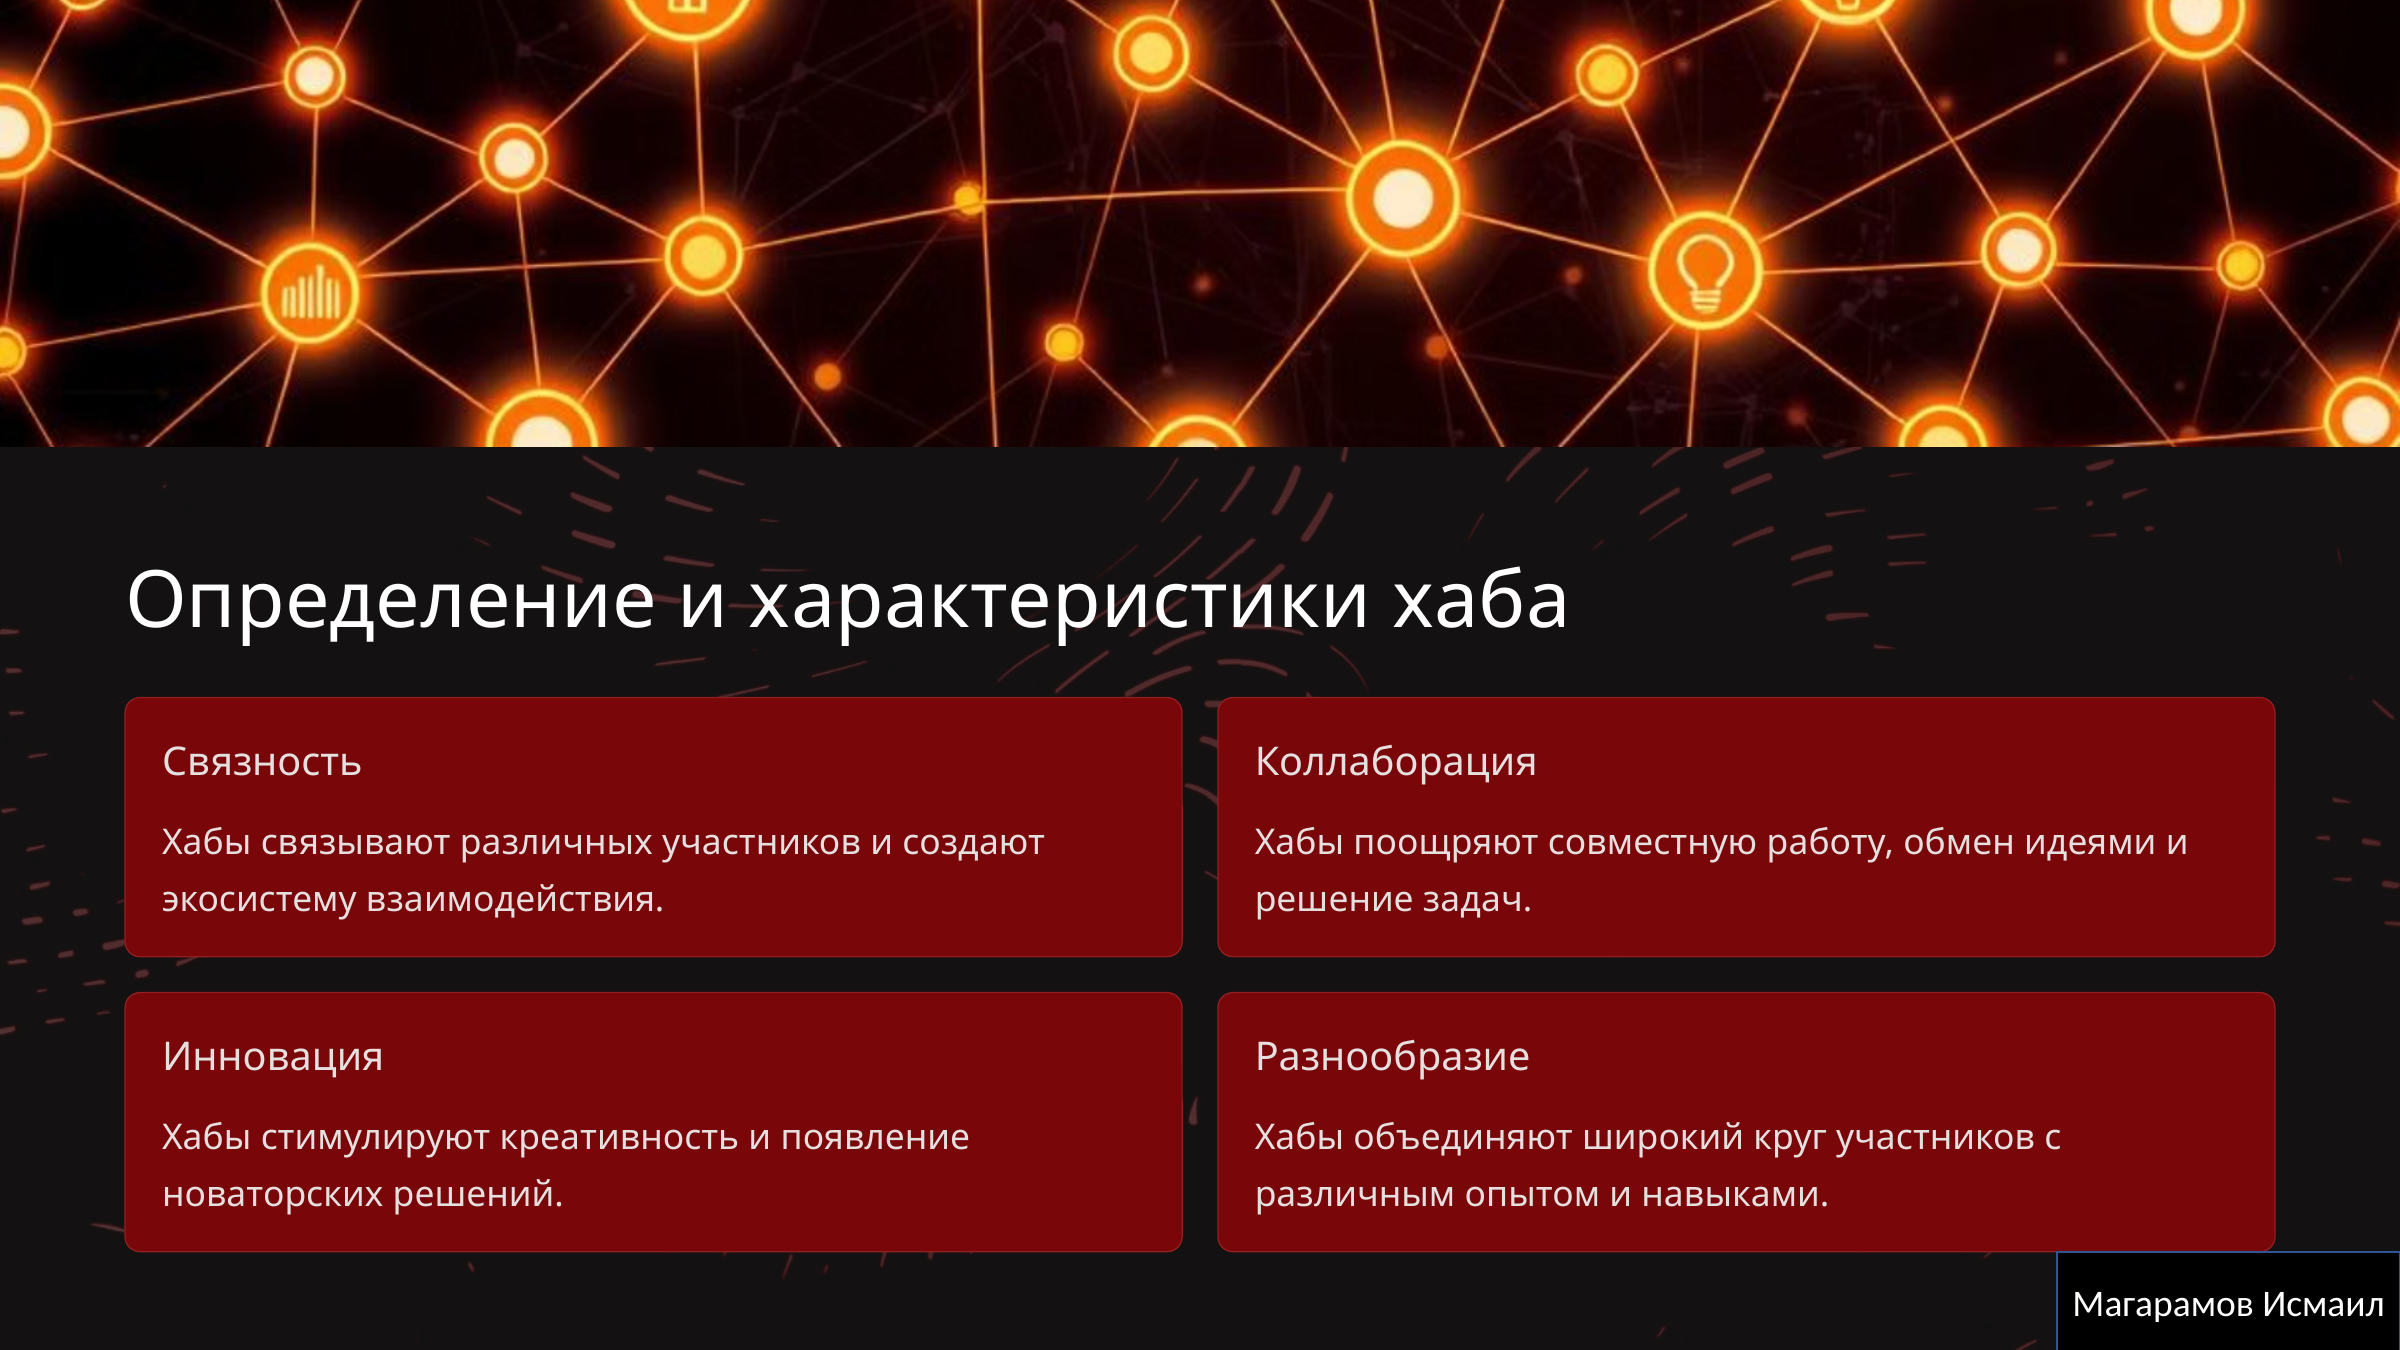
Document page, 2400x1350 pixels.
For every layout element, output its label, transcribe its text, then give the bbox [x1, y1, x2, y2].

text_box Определение и характеристики хаба [125, 544, 1548, 644]
text_box Магарамов Исмаил [2056, 1251, 2400, 1350]
text_box Хабы объединяют широкий круг участников с различным опытом и навыками. [1254, 1100, 2239, 1215]
text_box Хабы связывают различных участников и создают экосистему взаимодействия. [161, 805, 1146, 920]
text_box Разнообразие [1254, 1029, 1652, 1080]
text_box Хабы поощряют совместную работу, обмен идеями и решение задач. [1254, 805, 2239, 920]
text_box Коллаборация [1254, 734, 1652, 785]
text_box [1217, 992, 2276, 1252]
text_box [125, 697, 1183, 957]
text_box Хабы стимулируют креативность и появление новаторских решений. [161, 1100, 1146, 1215]
text_box Инновация [161, 1029, 559, 1080]
text_box [125, 992, 1183, 1252]
picture [0, 0, 2400, 447]
text_box [1217, 697, 2276, 957]
text_box Связность [161, 734, 559, 785]
